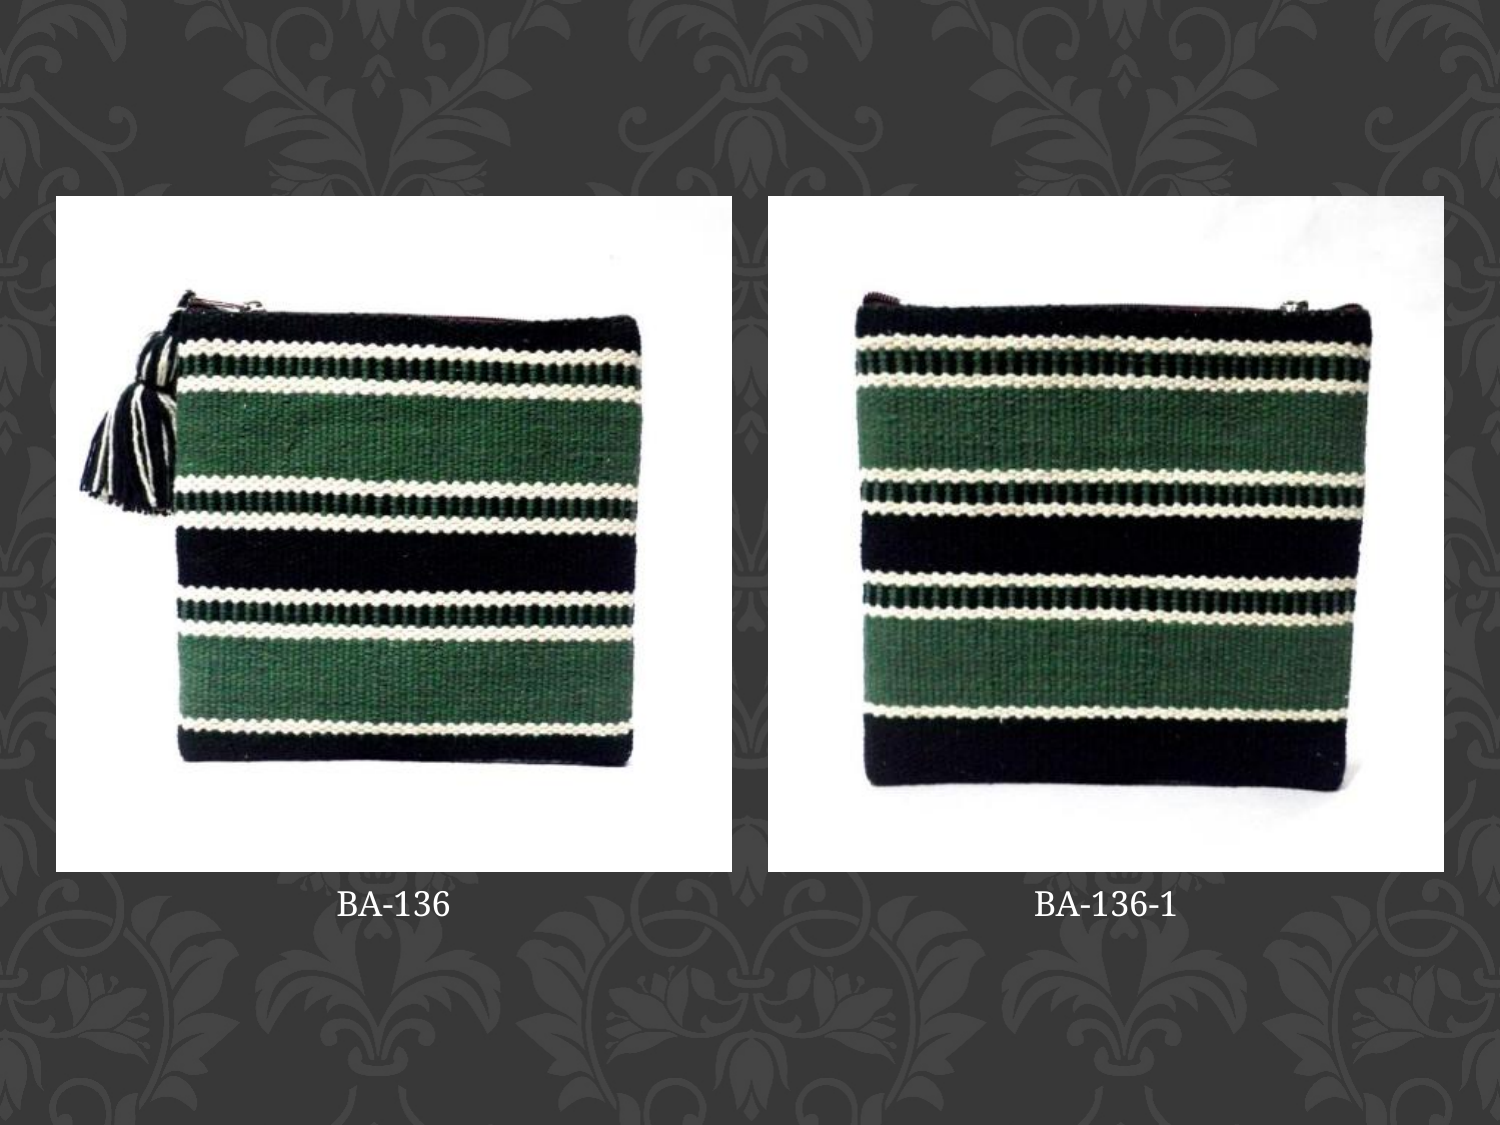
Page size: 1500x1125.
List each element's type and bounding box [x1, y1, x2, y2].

text_box [55, 196, 732, 931]
text_box [768, 196, 1444, 931]
